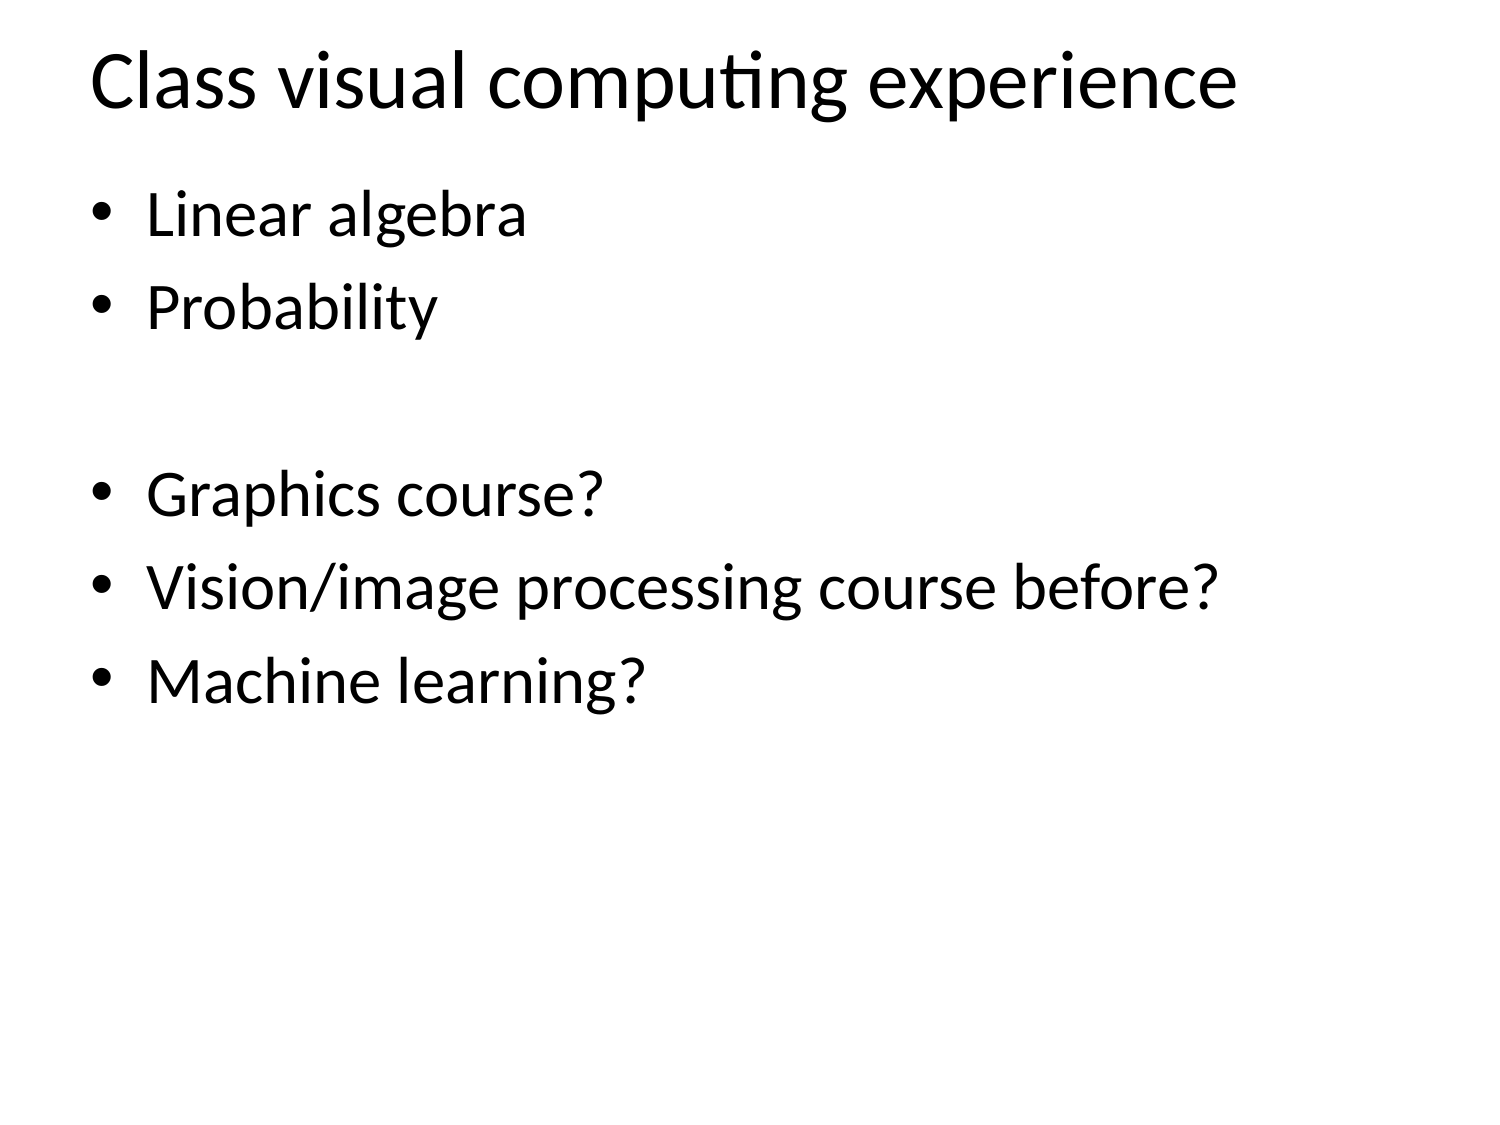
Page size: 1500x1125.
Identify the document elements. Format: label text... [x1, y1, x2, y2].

title Class visual computing experience [74, 0, 1426, 151]
list Linear algebra Probability Graphics course? Vision/image processing course before? Machine learning? [74, 162, 1426, 1006]
